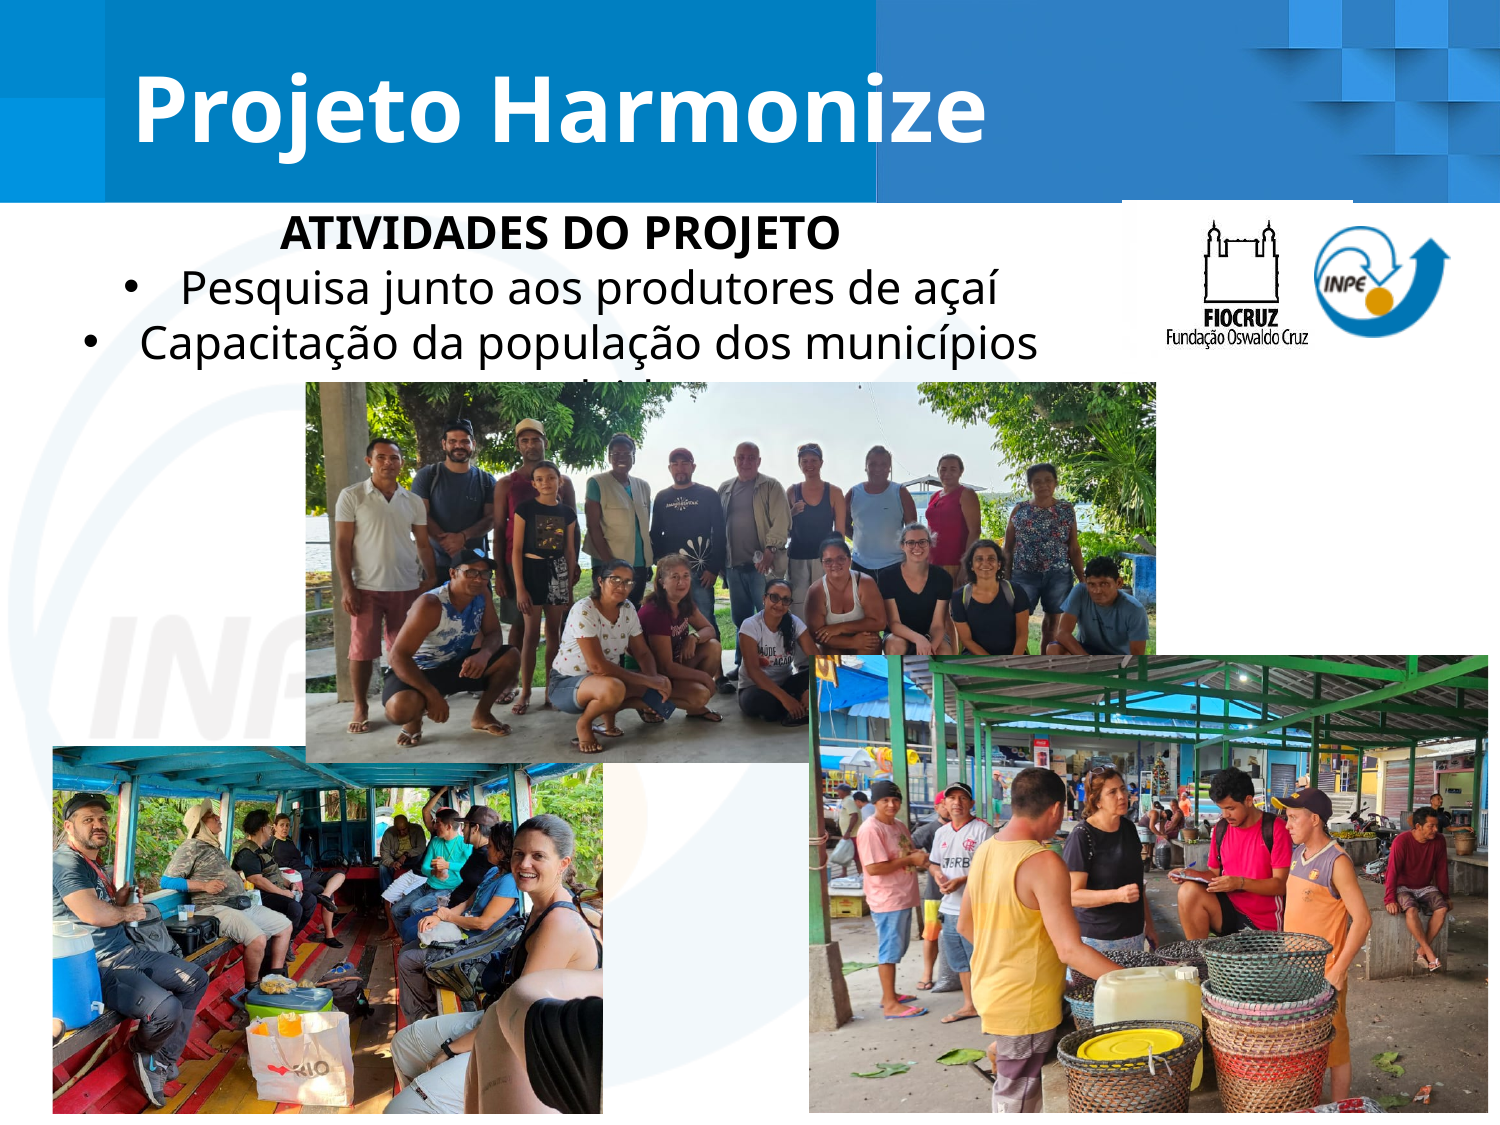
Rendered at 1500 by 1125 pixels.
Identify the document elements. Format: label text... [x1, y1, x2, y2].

text_box ATIVIDADES DO PROJETO Pesquisa junto aos produtores de açaí Capacitação da população dos municípios envolvidos [0, 196, 1123, 431]
title Projeto Harmonize [123, 14, 1425, 197]
picture [0, 0, 1500, 1125]
